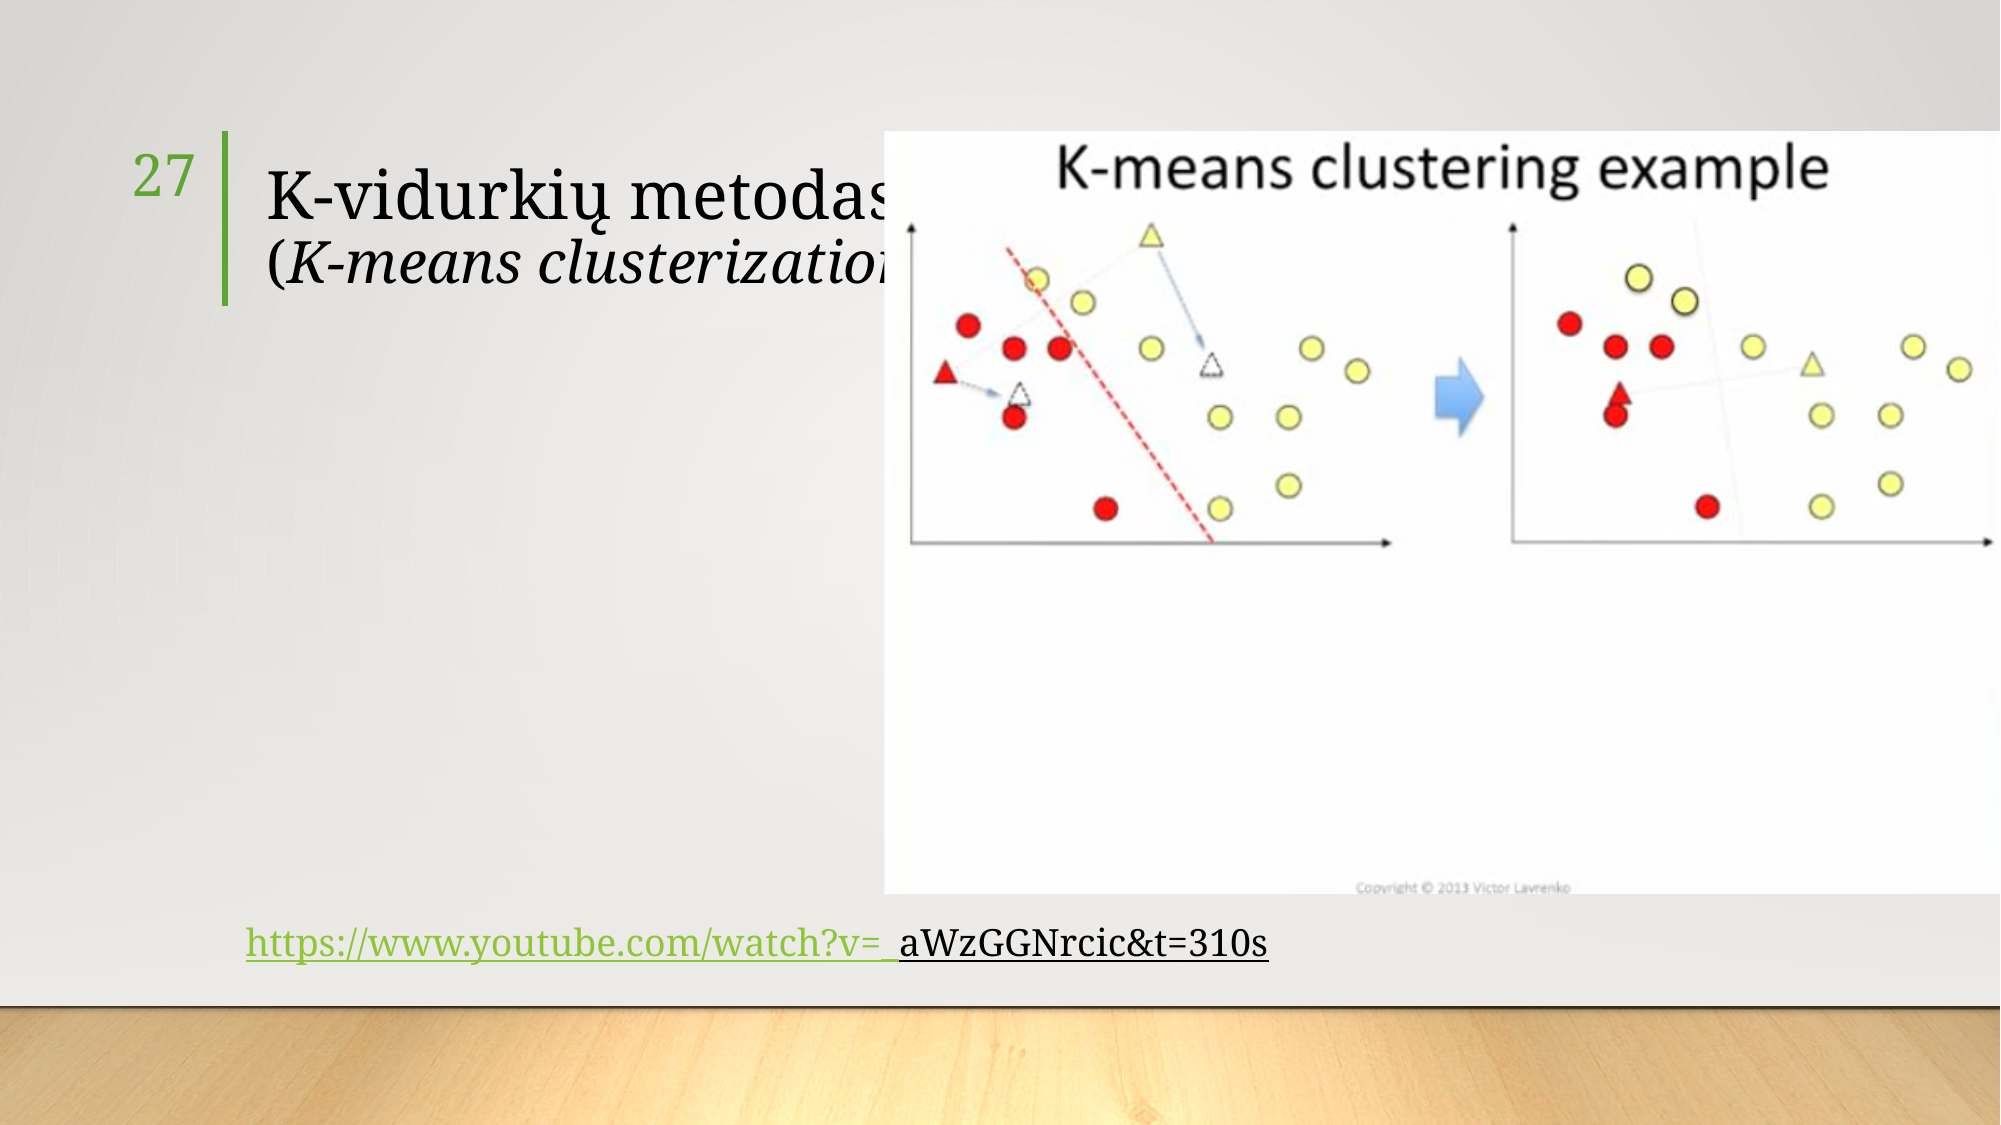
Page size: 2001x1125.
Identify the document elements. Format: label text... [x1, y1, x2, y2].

picture [0, 1006, 2000, 1125]
slide_number 27 [78, 131, 212, 254]
text_box https://www.youtube.com/watch?v=_aWzGGNrcic&t=310s [230, 911, 1284, 978]
title K-vidurkių metodas (K-means clusterization) [251, 131, 884, 305]
picture [884, 130, 2000, 895]
